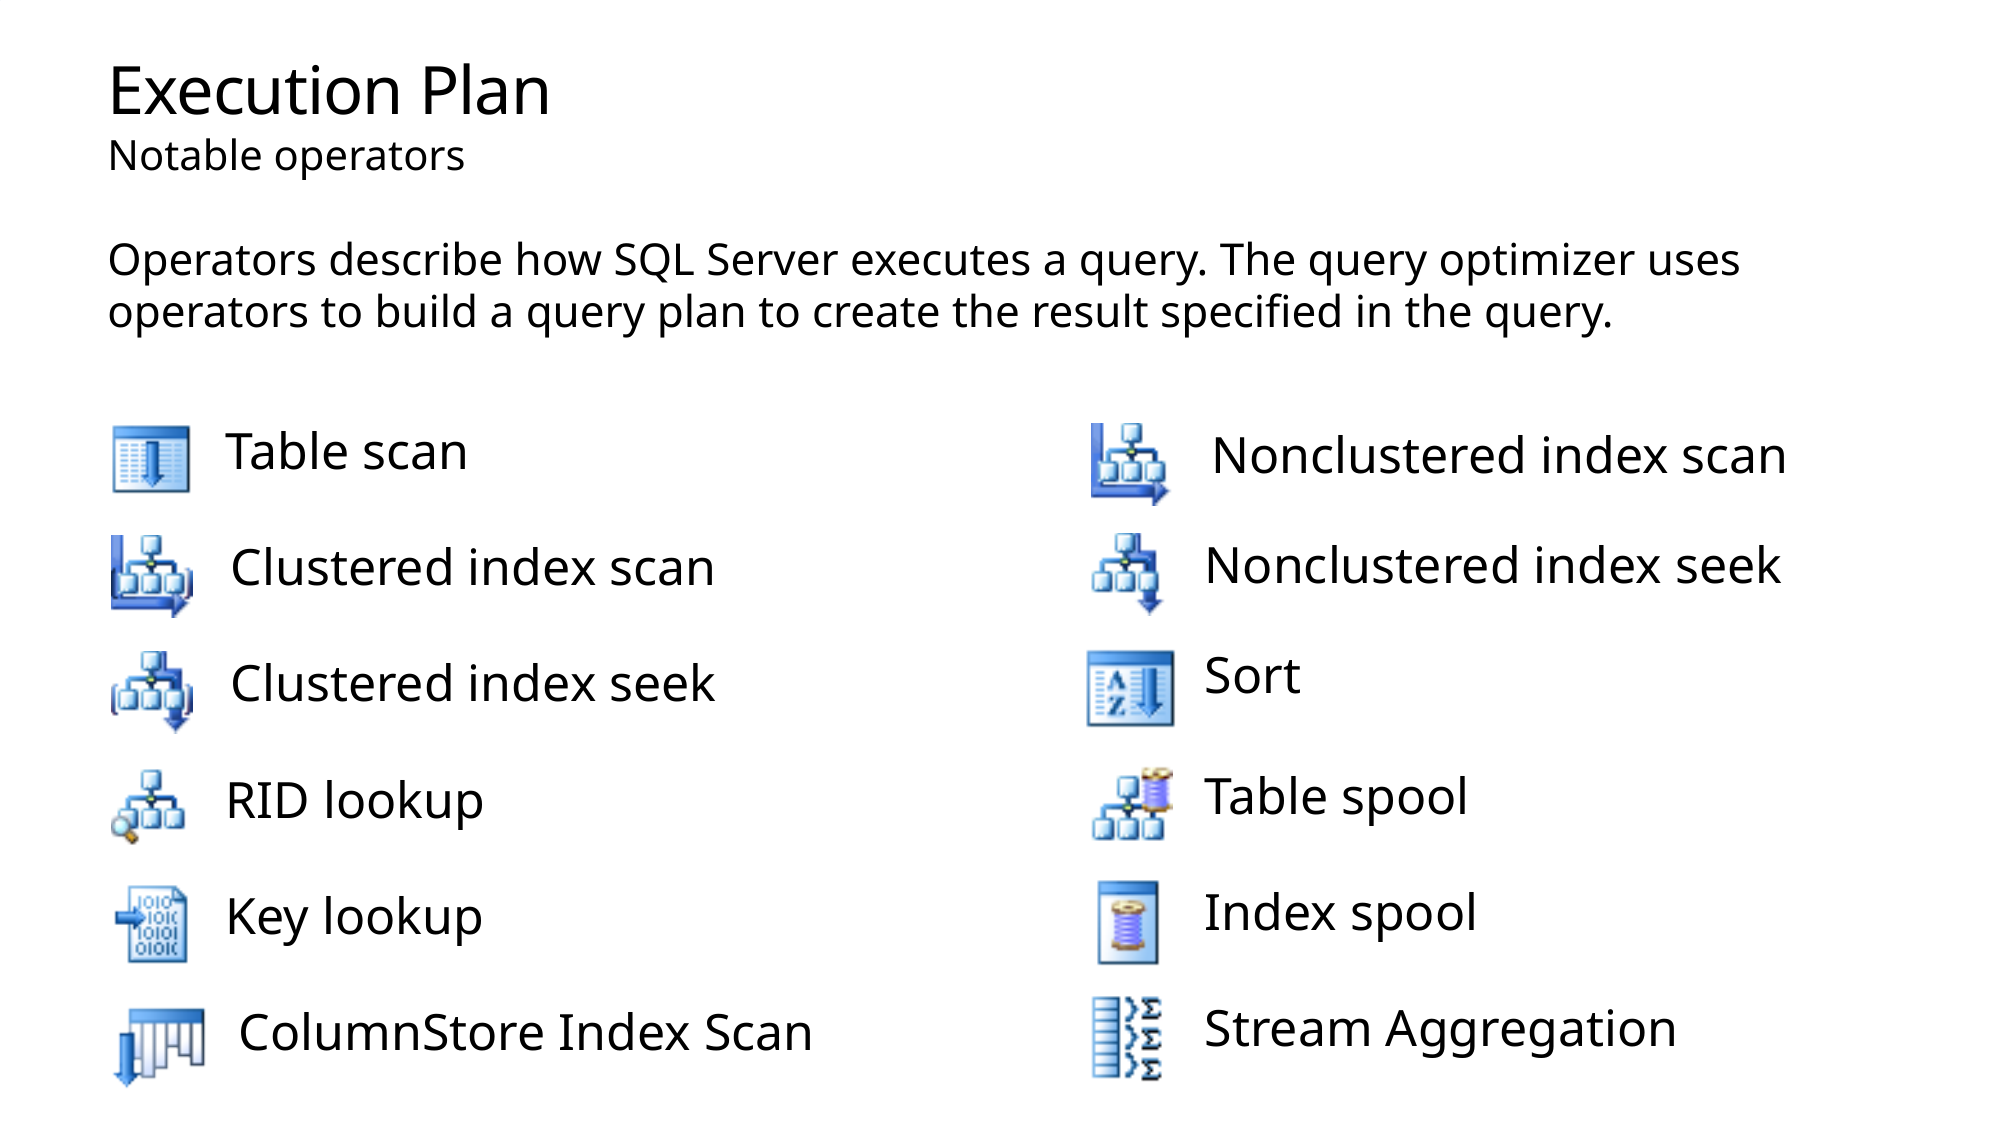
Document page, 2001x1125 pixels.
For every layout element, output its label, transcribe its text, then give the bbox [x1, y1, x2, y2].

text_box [111, 651, 914, 734]
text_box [1085, 879, 1888, 968]
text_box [1085, 995, 1888, 1084]
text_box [1085, 533, 1888, 616]
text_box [1085, 764, 1888, 852]
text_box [1091, 423, 1894, 506]
text_box Operators describe how SQL Server executes a query. The query optimizer uses operators to build a query plan to create the result specified in the query. [107, 230, 1893, 372]
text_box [1085, 643, 1888, 736]
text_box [111, 419, 909, 501]
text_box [111, 767, 909, 850]
title Execution Plan [107, 52, 1893, 128]
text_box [111, 535, 914, 618]
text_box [111, 1000, 922, 1098]
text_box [111, 884, 909, 966]
subtitle Notable operators [107, 128, 1893, 205]
